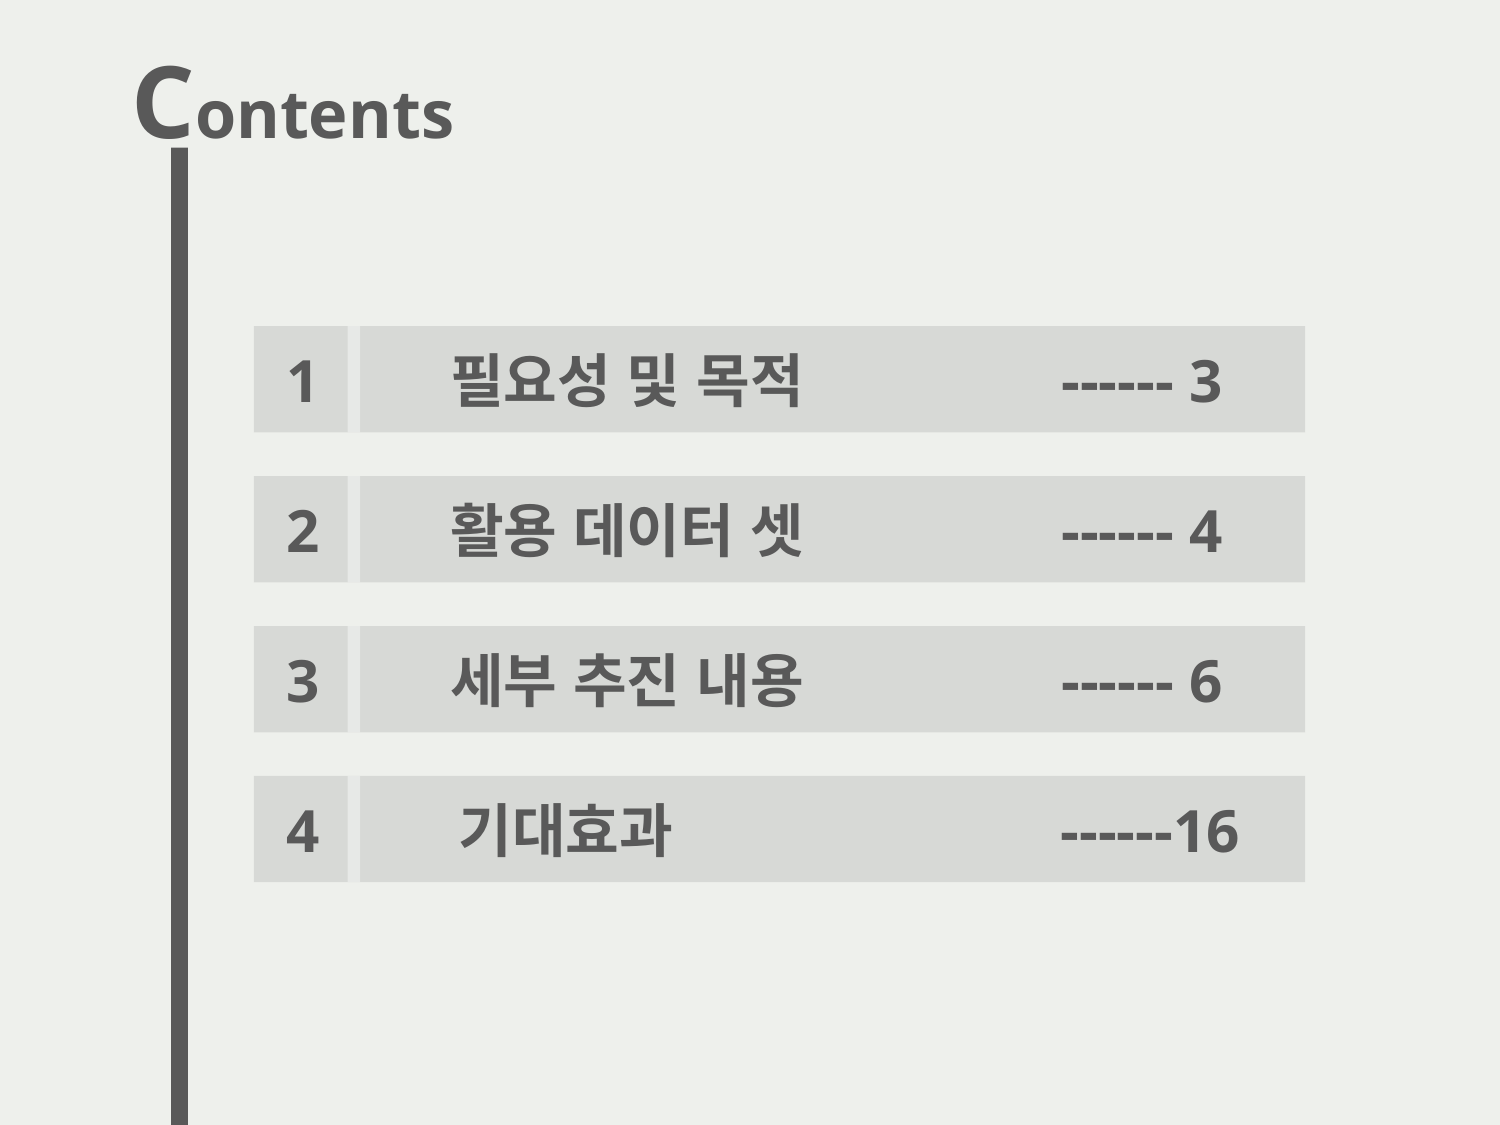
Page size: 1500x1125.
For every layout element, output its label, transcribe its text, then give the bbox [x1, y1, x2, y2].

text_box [253, 625, 1306, 733]
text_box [253, 775, 1348, 883]
text_box Contents [116, 30, 470, 166]
text_box [169, 145, 190, 1125]
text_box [253, 475, 1306, 583]
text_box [253, 325, 1306, 433]
